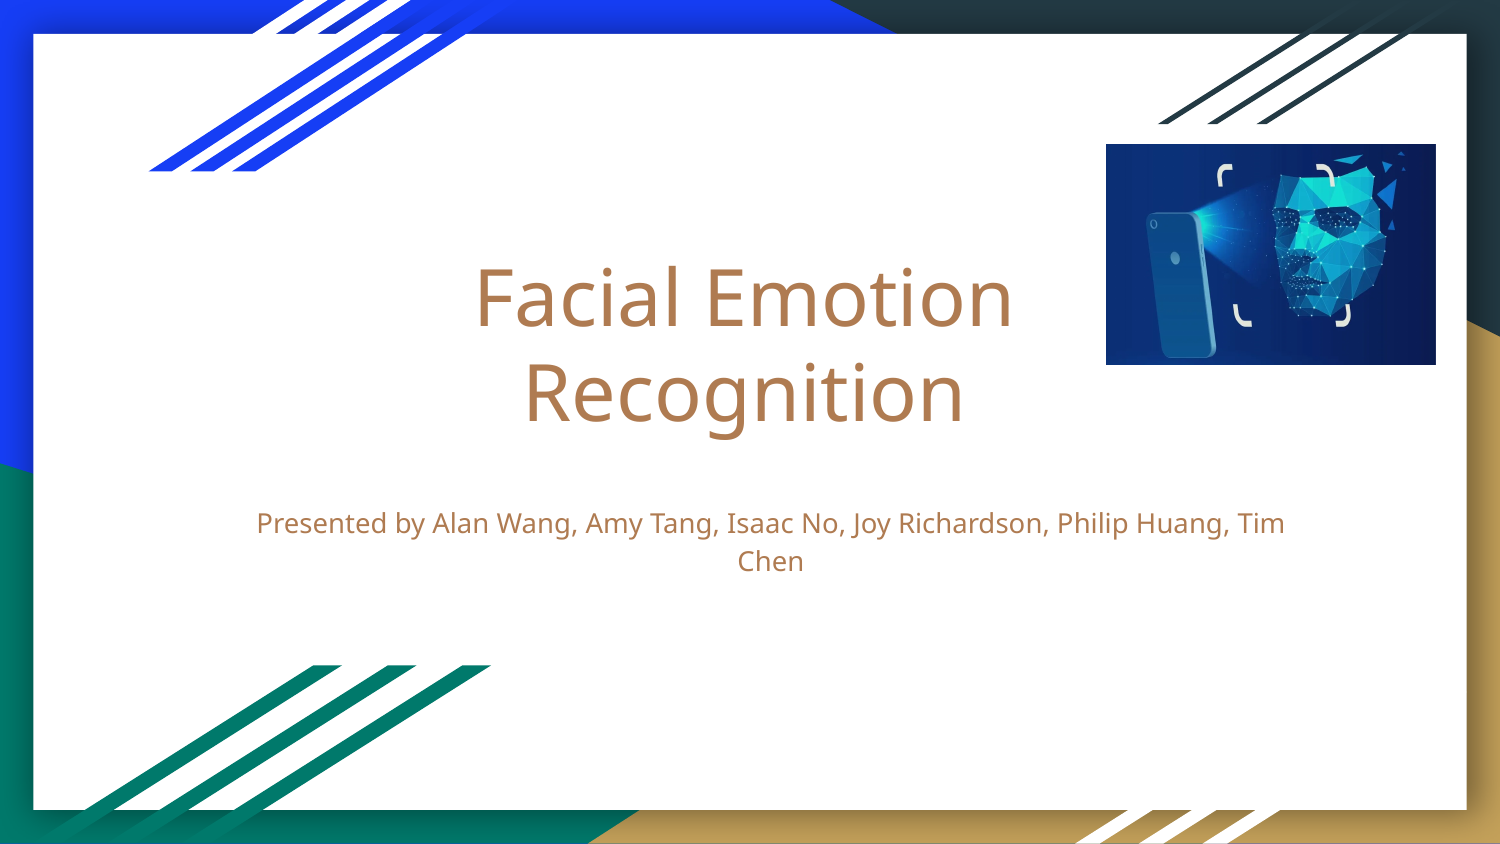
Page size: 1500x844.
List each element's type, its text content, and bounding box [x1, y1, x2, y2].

subtitle Presented by Alan Wang, Amy Tang, Isaac No, Joy Richardson, Philip Huang, Tim Chen [229, 485, 1313, 844]
picture [1105, 144, 1436, 365]
title Facial Emotion Recognition [304, 223, 1185, 462]
